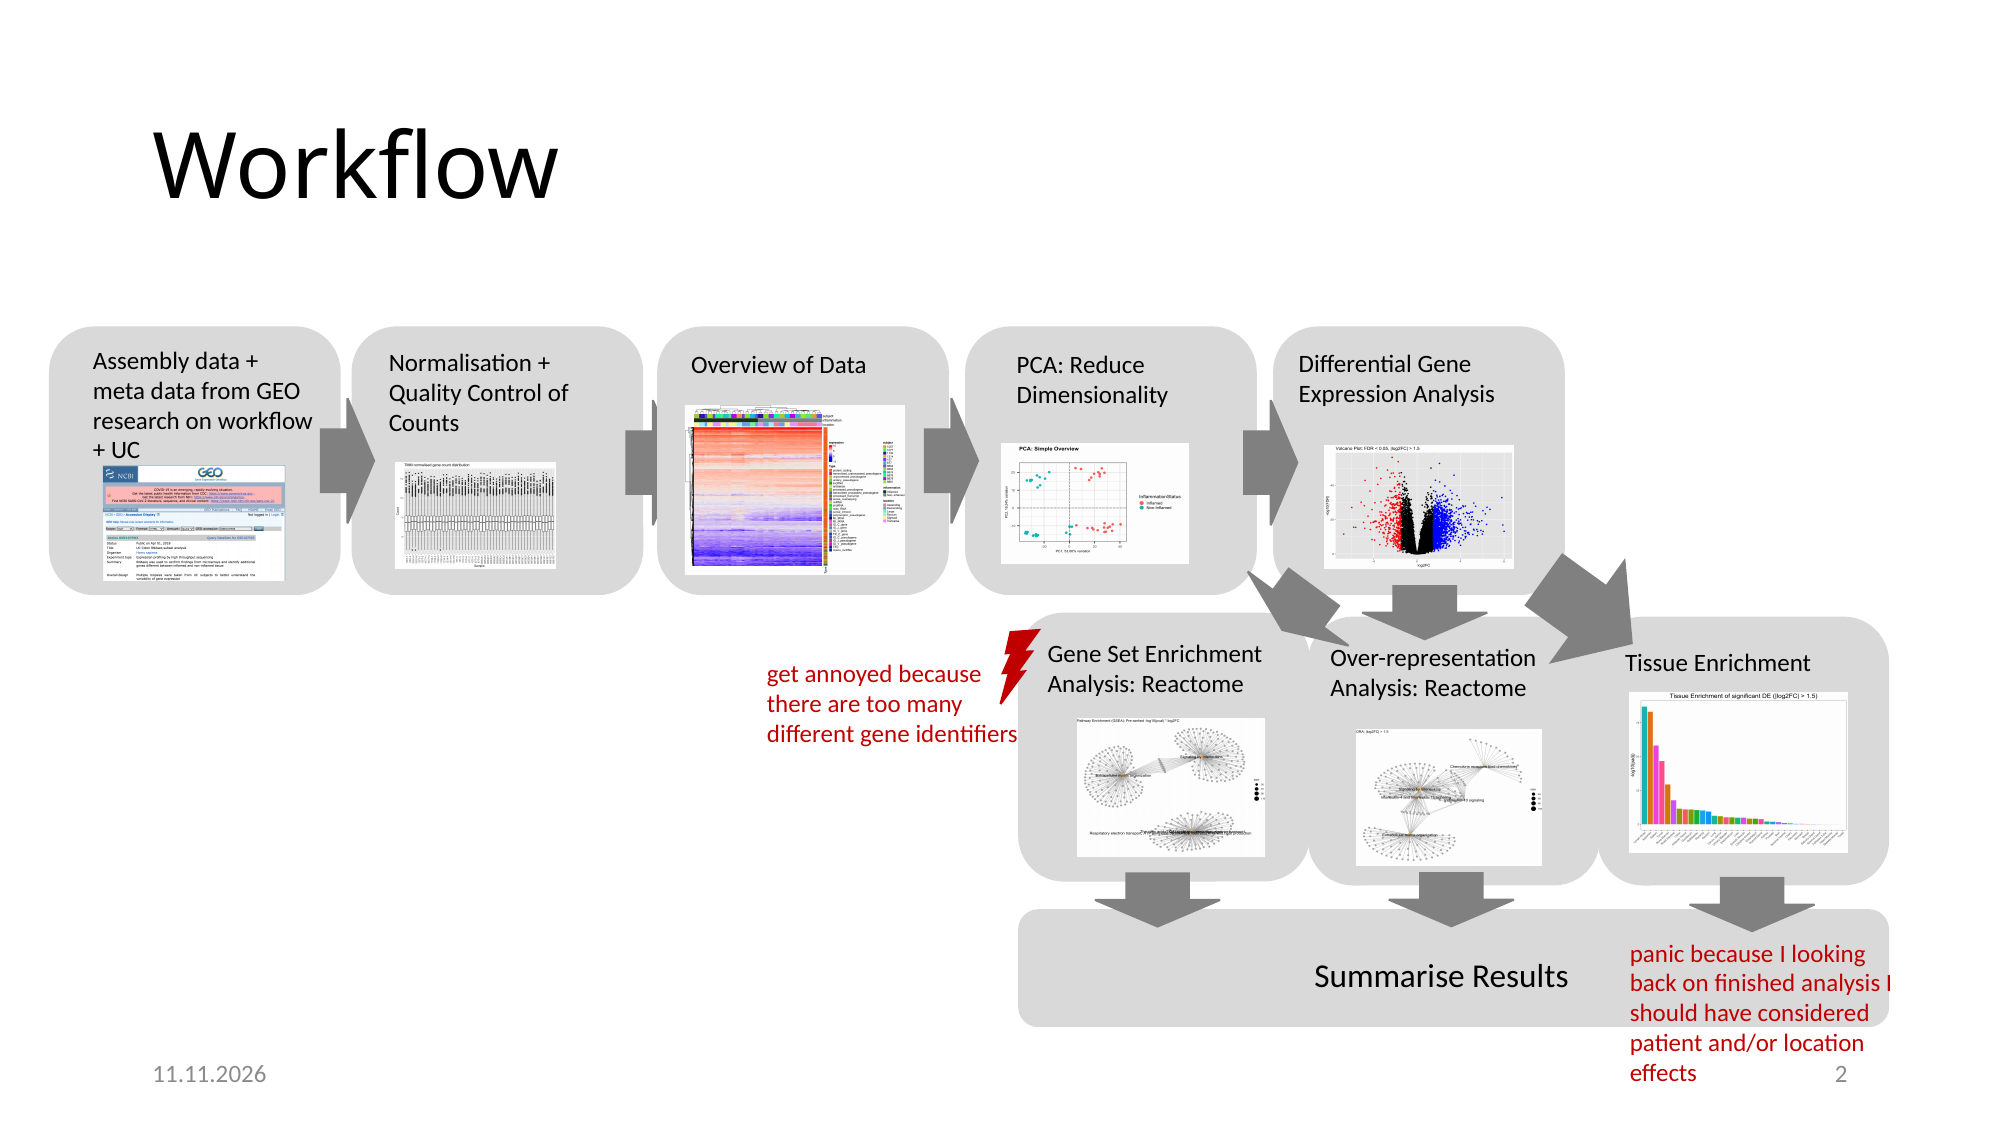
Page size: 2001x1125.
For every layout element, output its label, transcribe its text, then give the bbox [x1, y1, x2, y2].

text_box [1274, 327, 1564, 595]
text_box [1308, 617, 1599, 873]
text_box panic because I looking back on finished analysis I should have considered patient and/or location effects [1615, 929, 1910, 1095]
text_box [340, 397, 352, 524]
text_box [1599, 617, 1889, 873]
text_box [948, 397, 966, 524]
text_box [658, 327, 948, 595]
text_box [352, 327, 643, 595]
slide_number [137, 1042, 588, 1103]
title Workflow [137, 59, 1863, 278]
text_box [1256, 576, 1341, 617]
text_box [966, 327, 1256, 595]
text_box [1256, 399, 1274, 526]
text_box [1019, 613, 1309, 873]
text_box [1005, 630, 1019, 650]
text_box [1524, 554, 1631, 617]
text_box get annoyed because there are too many different gene identifiers [752, 650, 1019, 755]
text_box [1019, 873, 1889, 1027]
slide_number 2 [1412, 1042, 1863, 1103]
text_box [1361, 595, 1488, 617]
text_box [49, 327, 340, 595]
text_box [643, 399, 657, 526]
